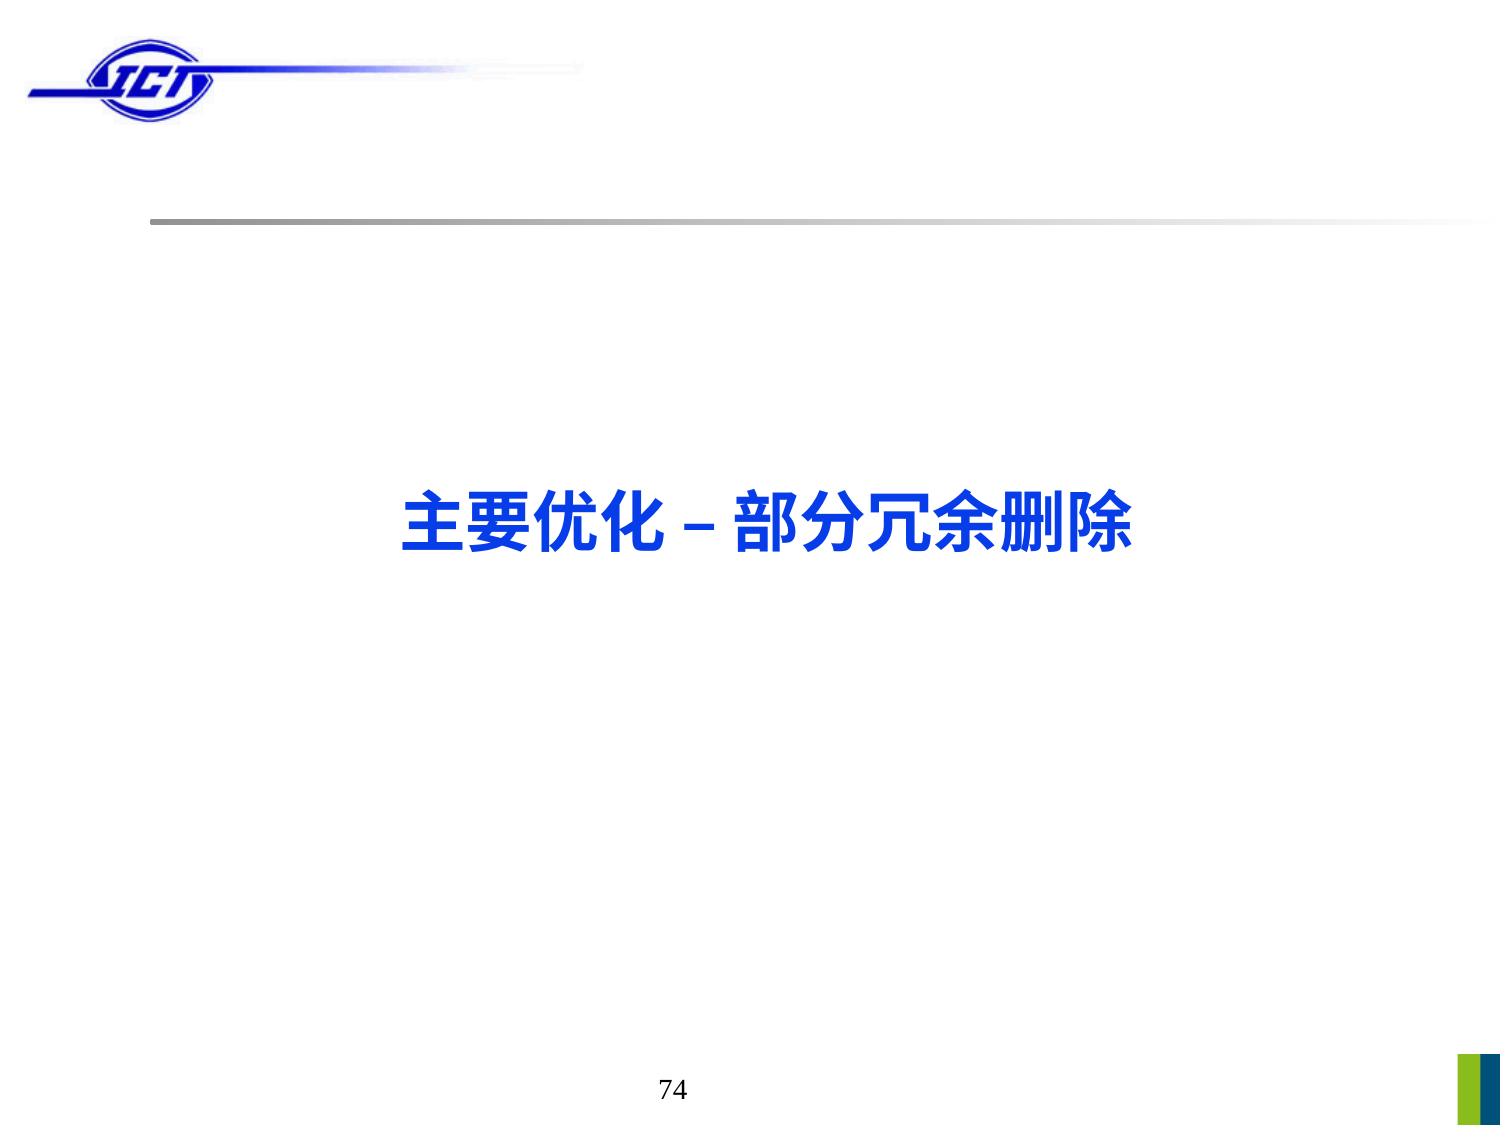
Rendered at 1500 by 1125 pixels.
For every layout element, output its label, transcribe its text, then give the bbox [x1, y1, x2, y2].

picture [24, 36, 600, 125]
title 主要优化 – 部分冗余删除 [147, 444, 1386, 595]
